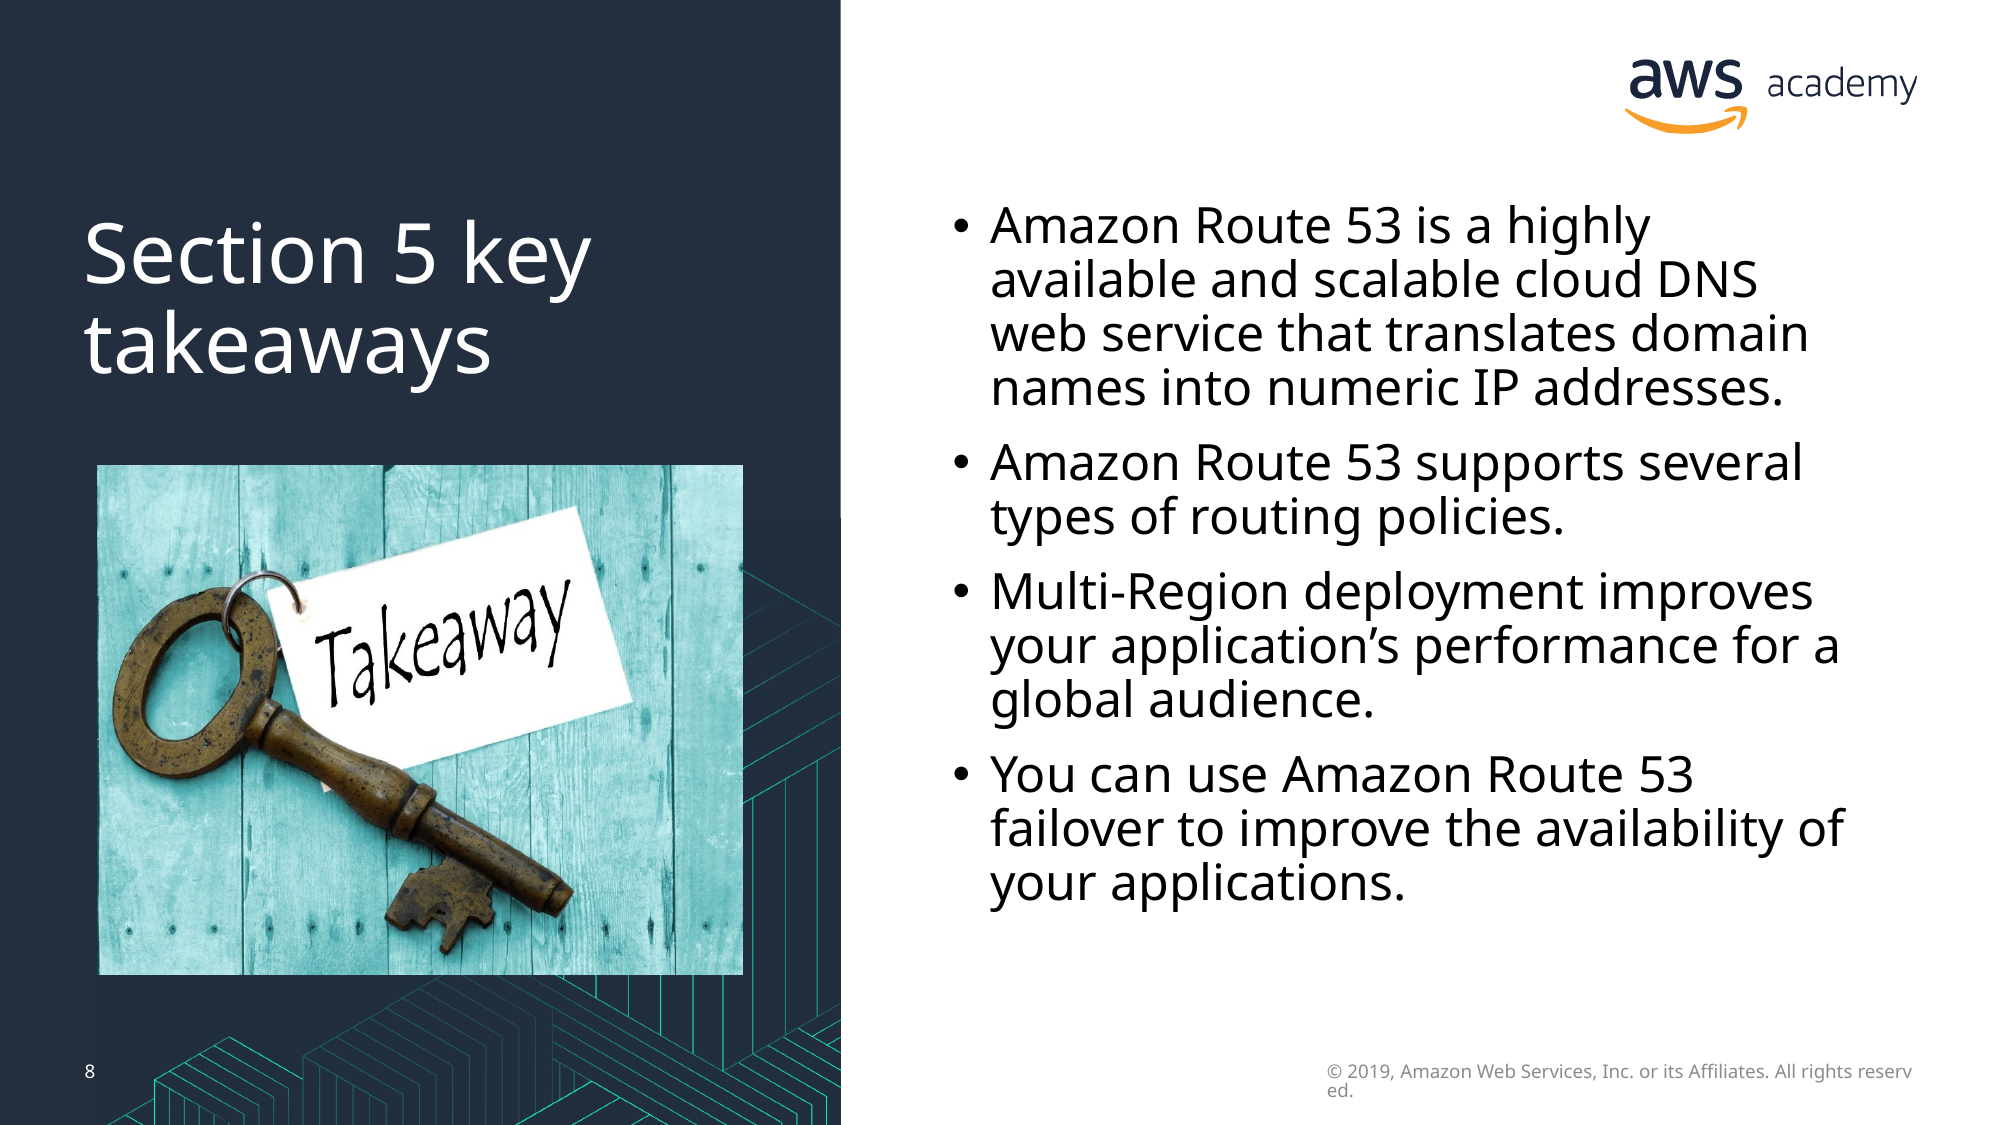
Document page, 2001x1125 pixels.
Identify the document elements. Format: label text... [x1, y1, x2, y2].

picture [96, 465, 841, 1125]
title Section 5 key takeaways [68, 193, 769, 411]
picture [1625, 59, 1917, 134]
slide_number 8 [69, 1042, 520, 1103]
footer © 2019, Amazon Web Services, Inc. or its Affiliates. All rights reserved. [1311, 1042, 1932, 1103]
list Amazon Route 53 is a highly available and scalable cloud DNS web service that translates domain names into numeric IP addresses. Amazon Route 53 supports several types of routing policies. Multi-Region deployment improves your application’s performance for a global audience. You can use Amazon Route 53 failover to improve the availability of your applications. [937, 193, 1884, 984]
